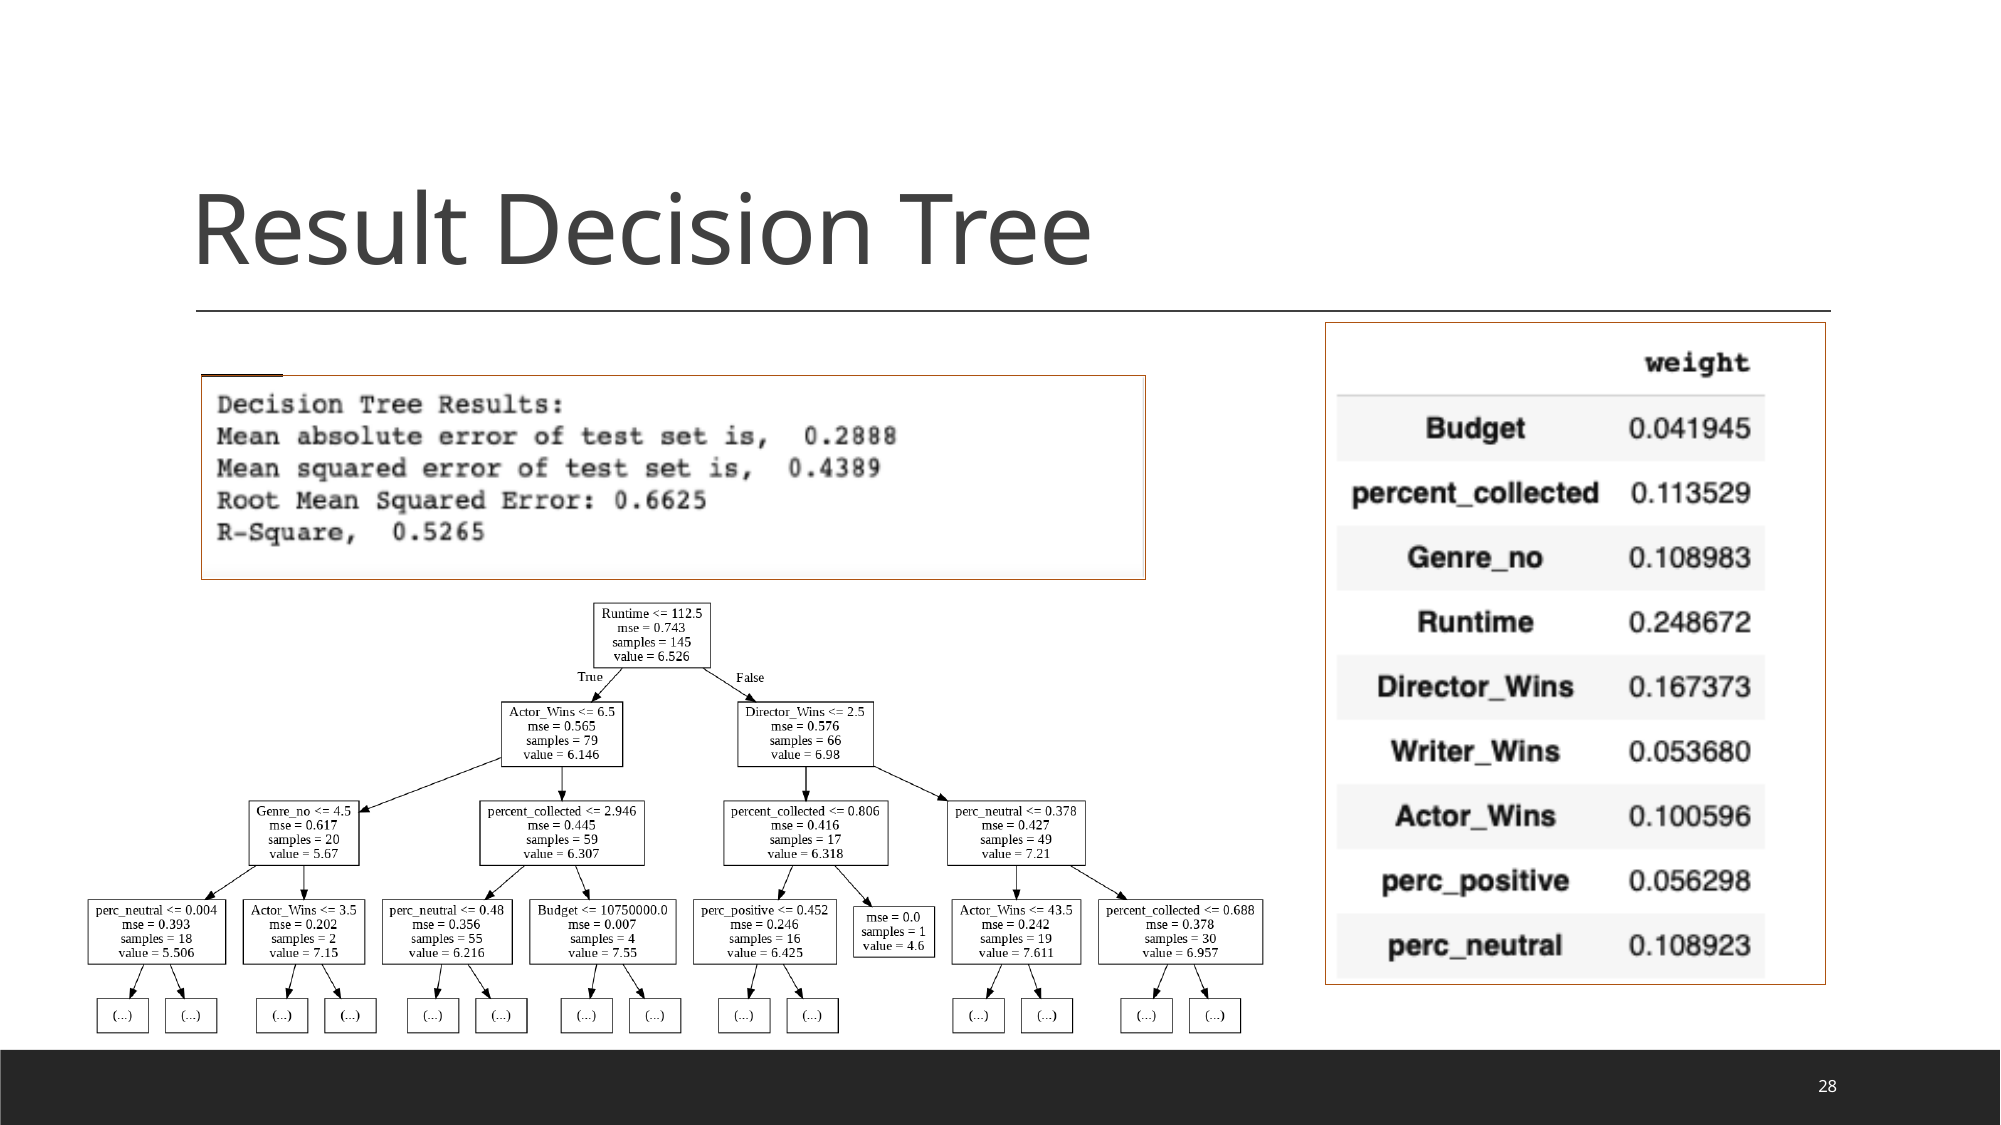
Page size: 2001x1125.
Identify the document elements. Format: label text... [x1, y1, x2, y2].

picture [83, 599, 1266, 1037]
picture [1324, 321, 1826, 986]
slide_number 28 [1803, 1057, 1932, 1118]
title Result Decision Tree [175, 54, 1826, 293]
picture [200, 374, 1146, 580]
